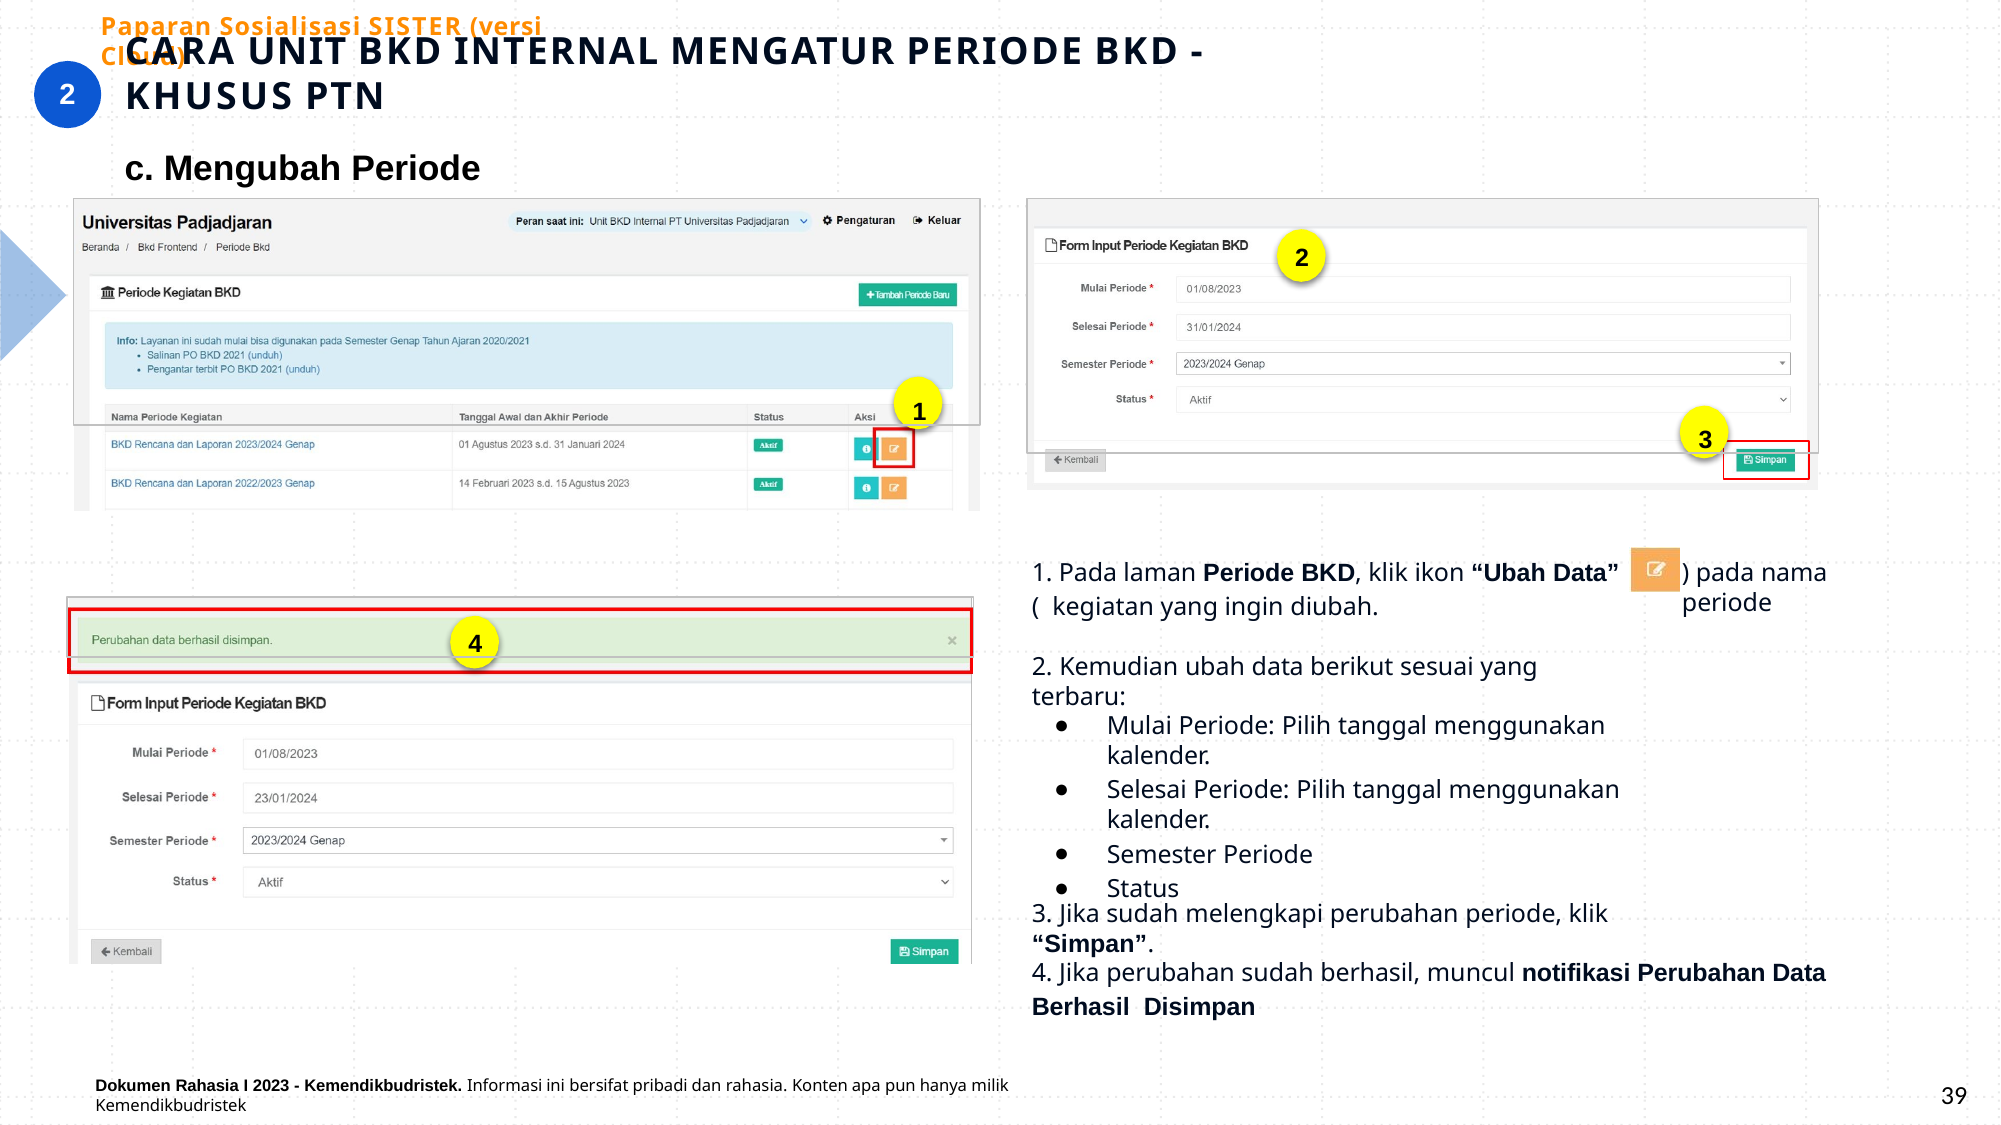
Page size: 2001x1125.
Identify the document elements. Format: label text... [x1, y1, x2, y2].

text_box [1027, 199, 1818, 491]
footer Dokumen Rahasia I 2023 - Kemendikbudristek. Informasi ini bersifat pribadi dan rahasia. Konten apa pun hanya milik Kemendikbudristek [93, 768, 1128, 1125]
slide_number 39 [1934, 769, 1974, 1125]
text_box 3. Jika sudah melengkapi perubahan periode, klik “Simpan”. [1128, 895, 1713, 950]
text_box ) pada nama periode [1679, 554, 1915, 617]
text_box 1. Pada laman Periode BKD, klik ikon “Ubah Data” ( kegiatan yang ingin diubah. [1029, 550, 1629, 621]
picture [1629, 547, 1680, 592]
text_box 2 [57, 73, 78, 111]
text_box Paparan Sosialisasi SISTER (versi Cloud) [98, 8, 122, 71]
text_box Mulai Periode: Pilih tanggal menggunakan kalender. Selesai Periode: Pilih tanggal menggunakan kalender. Semester Periode Status [1052, 703, 1707, 895]
text_box 4. Jika perubahan sudah berhasil, muncul notifikasi Perubahan Data Berhasil Disimpan [1128, 950, 1916, 1021]
title CARA UNIT BKD INTERNAL MENGATUR PERIODE BKD - KHUSUS PTN [122, 0, 1362, 117]
text_box [34, 60, 102, 129]
text_box c. Mengubah Periode [122, 143, 483, 188]
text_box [73, 198, 980, 512]
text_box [67, 597, 973, 964]
text_box 2. Kemudian ubah data berikut sesuai yang terbaru: [1029, 648, 1608, 711]
